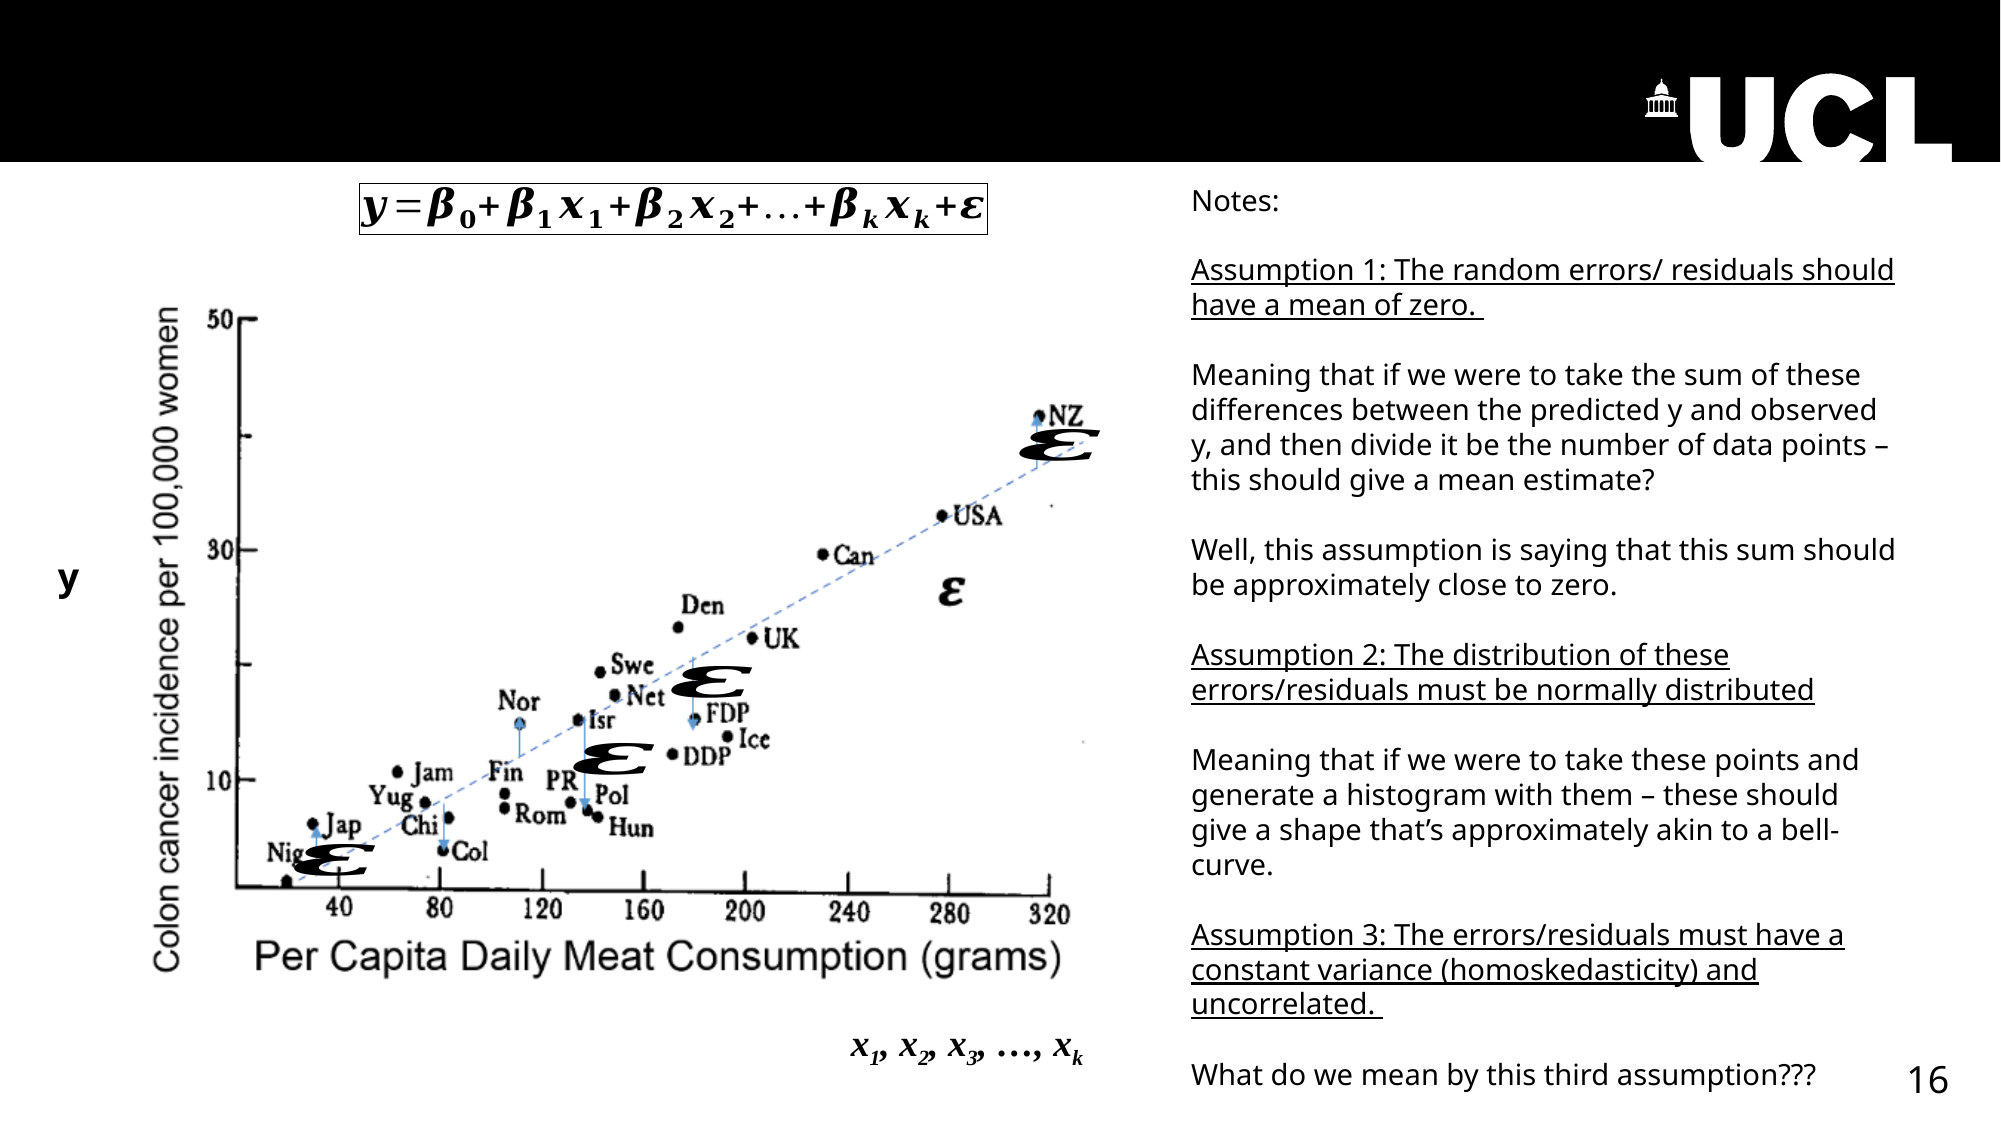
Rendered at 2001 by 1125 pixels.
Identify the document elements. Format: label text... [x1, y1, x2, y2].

picture [141, 283, 1106, 1000]
text_box x1, x2, x3, …, xk [835, 1011, 1099, 1078]
title Assumptions of Linear Model [66, 21, 1903, 169]
text_box Notes: Assumption 1: The random errors/ residuals should have a mean of zero. Meaning that if we were to take the sum of these differences between the predicted y and observed y, and then divide it be the number of data points – this should give a mean estimate? Well, this assumption is saying that this sum should be approximately close to zero. Assumption 2: The distribution of these errors/residuals must be normally distributed Meaning that if we were to take these points and generate a histogram with them – these should give a shape that’s approximately akin to a bell-curve. Assumption 3: The errors/residuals must have a constant variance (homoskedasticity) and uncorrelated. What do we mean by this third assumption??? [1176, 174, 1918, 1099]
text_box 16 [1891, 1049, 1981, 1073]
text_box y [43, 545, 94, 606]
